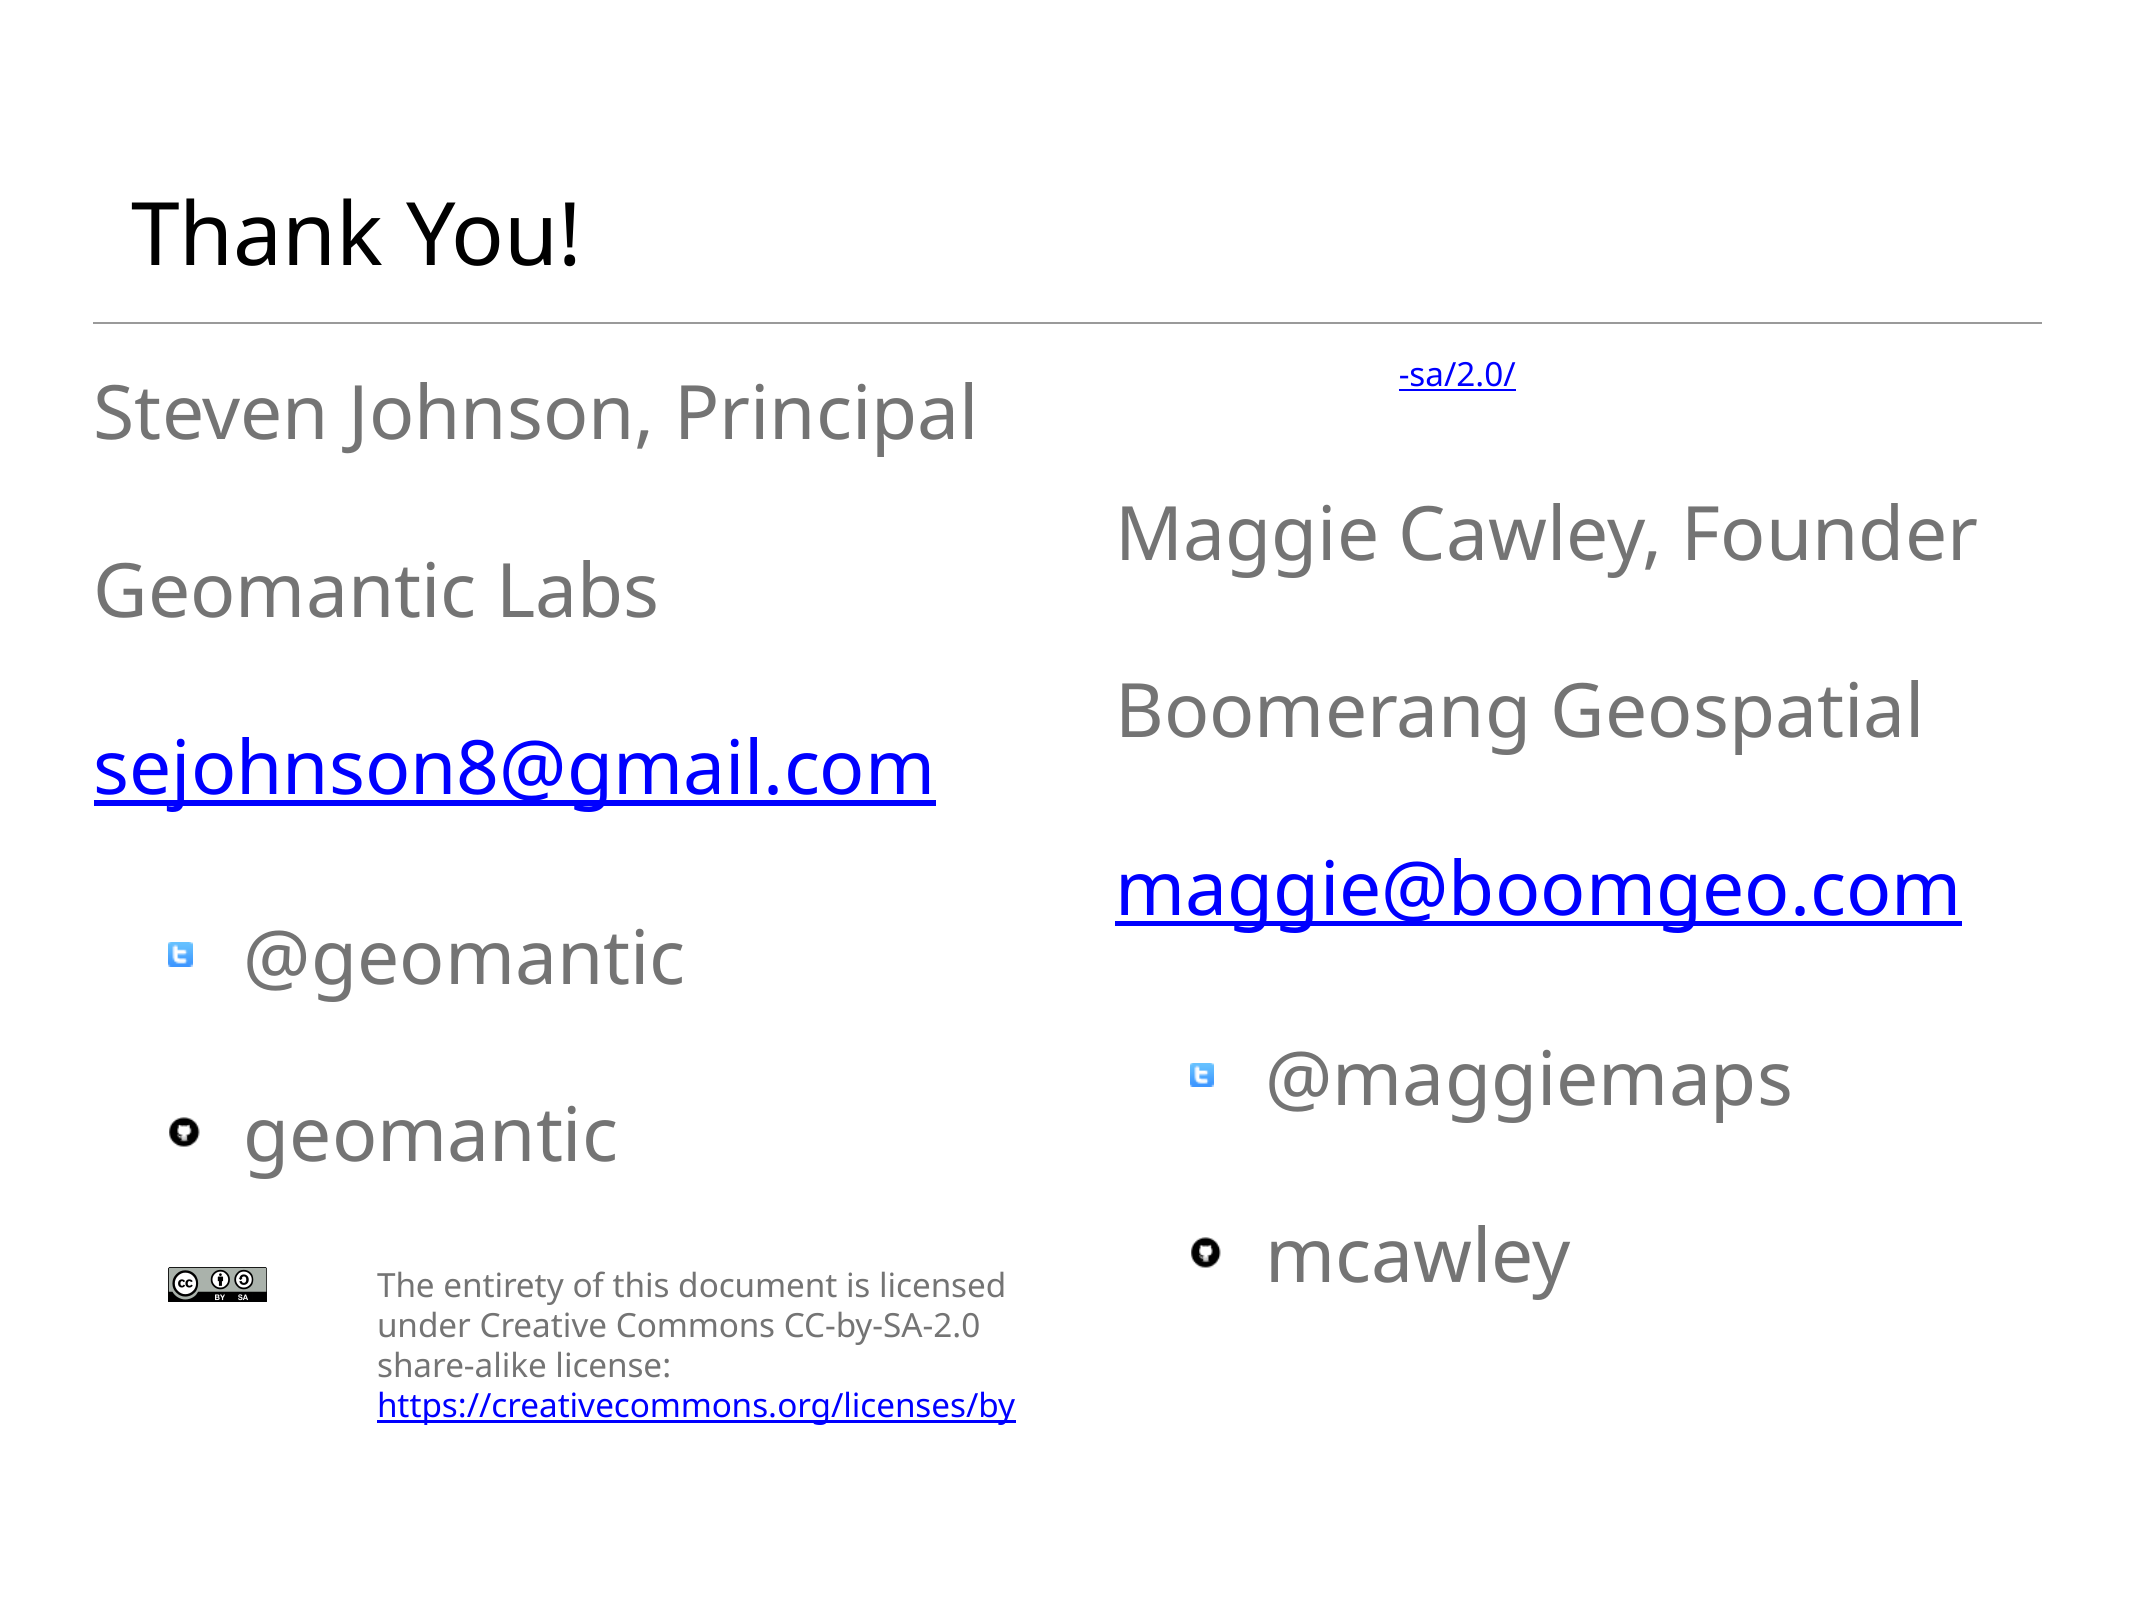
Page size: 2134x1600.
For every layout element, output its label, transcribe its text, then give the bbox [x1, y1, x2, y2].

list Steven Johnson, Principal Geomantic Labs sejohnson8@gmail.com @geomantic geomantic The entirety of this document is licensed under Creative Commons CC-by-SA-2.0 share-alike license: https://creativecommons.org/licenses/by-sa/2.0/ Maggie Cawley, Founder Boomerang Geospatial maggie@boomgeo.com @maggiemaps mcawley [93, 364, 2041, 1459]
picture [168, 942, 193, 967]
picture [168, 1267, 267, 1302]
title Thank You! [93, 53, 2041, 284]
picture [1190, 1063, 1214, 1087]
picture [1190, 1236, 1222, 1269]
picture [168, 1116, 201, 1148]
